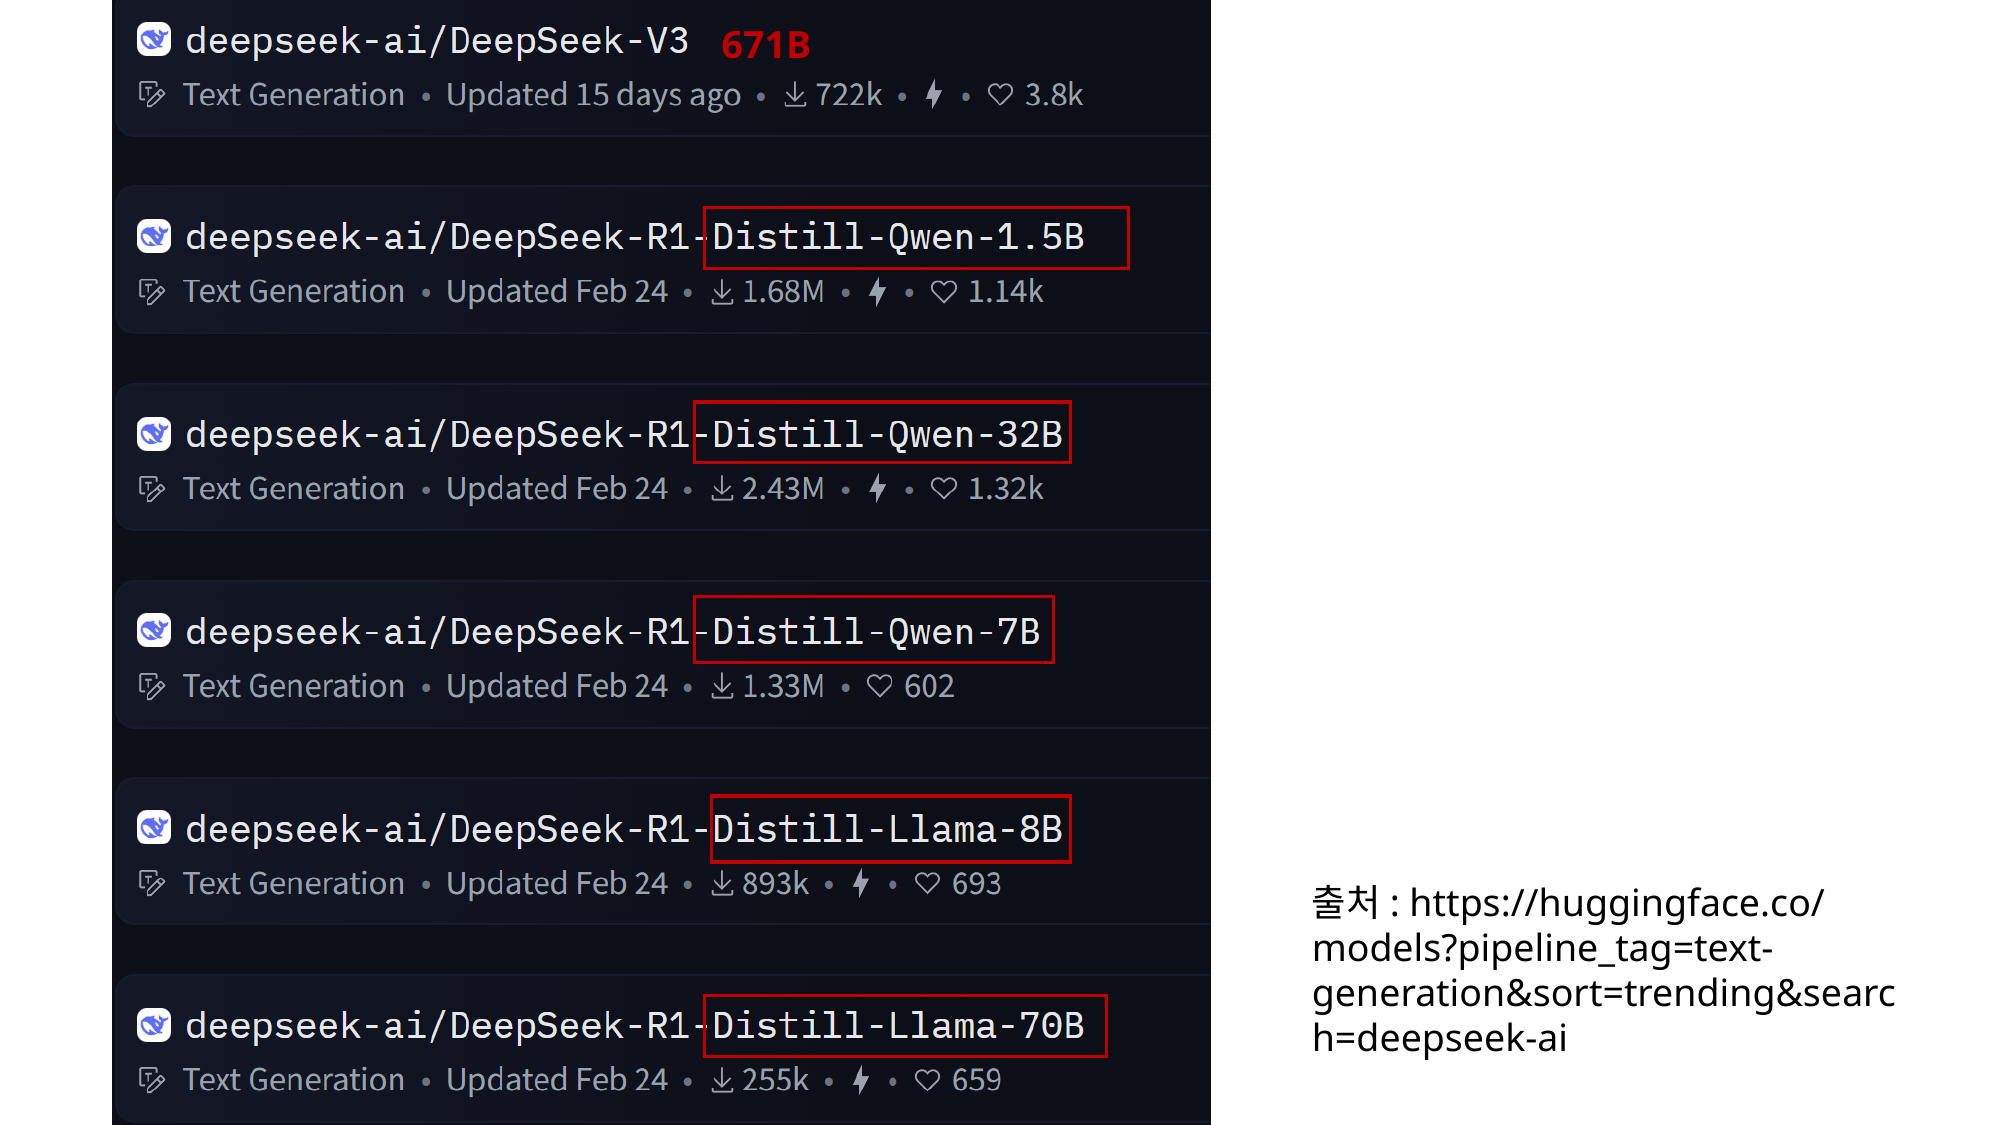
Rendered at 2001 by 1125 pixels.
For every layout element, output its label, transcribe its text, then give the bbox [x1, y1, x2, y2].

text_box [112, 0, 1212, 1125]
text_box 출처: https://huggingface.co/models?pipeline_tag=text-generation&sort=trending&search=deepseek-ai [1297, 871, 1912, 1067]
